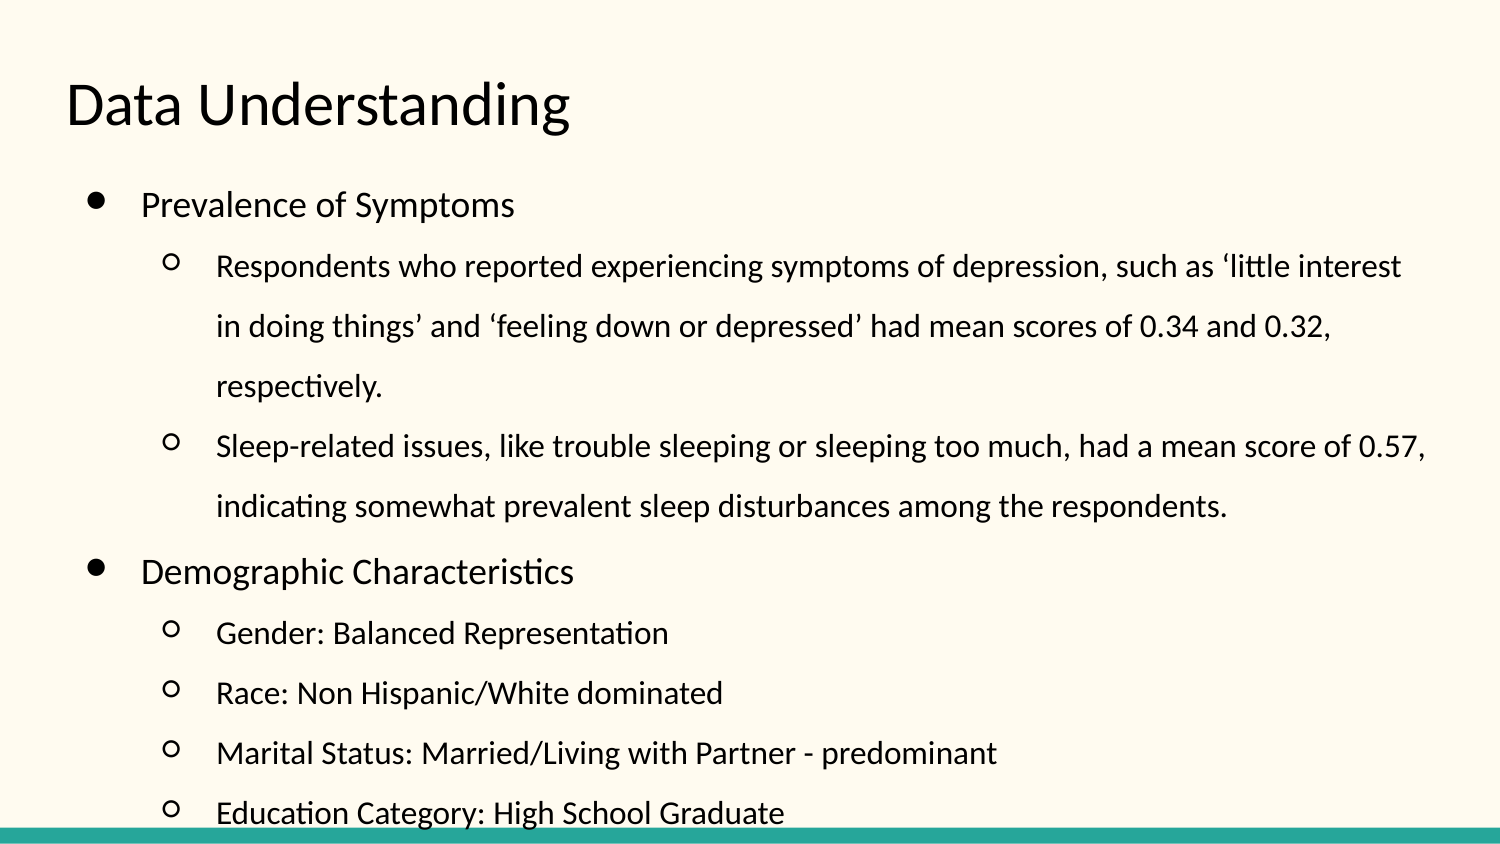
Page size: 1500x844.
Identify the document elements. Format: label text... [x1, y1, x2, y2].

title Data Understanding [51, 48, 1449, 142]
list Prevalence of Symptoms Respondents who reported experiencing symptoms of depression, such as ‘little interest in doing things’ and ‘feeling down or depressed’ had mean scores of 0.34 and 0.32, respectively. Sleep-related issues, like trouble sleeping or sleeping too much, had a mean score of 0.57, indicating somewhat prevalent sleep disturbances among the respondents. Demographic Characteristics Gender: Balanced Representation Race: Non Hispanic/White dominated Marital Status: Married/Living with Partner - predominant Education Category: High School Graduate [51, 142, 1449, 700]
